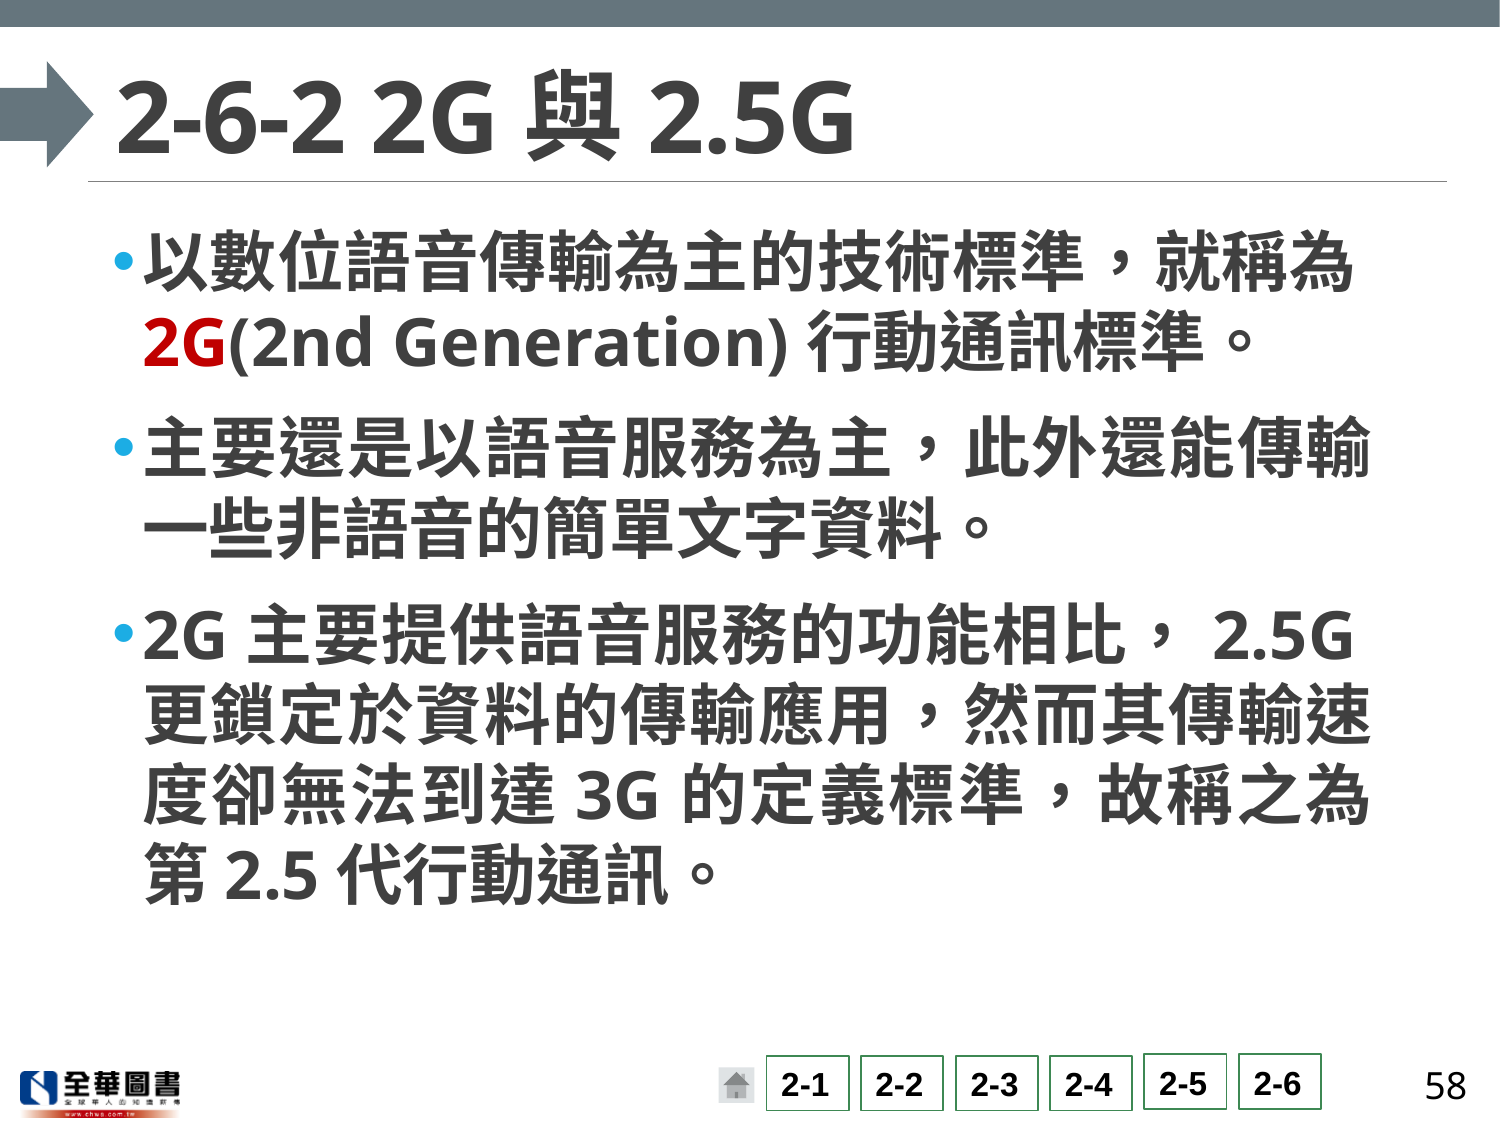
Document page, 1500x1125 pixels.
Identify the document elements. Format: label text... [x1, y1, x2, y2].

picture [20, 1071, 180, 1118]
slide_number 58 [1320, 1057, 1483, 1118]
list 以數位語音傳輸為主的技術標準，就稱為2G(2nd Generation)行動通訊標準。 主要還是以語音服務為主，此外還能傳輸一些非語音的簡單文字資料。 2G主要提供語音服務的功能相比，2.5G更鎖定於資料的傳輸應用，然而其傳輸速度卻無法到達3G的定義標準，故稱之為第2.5代行動通訊。 [112, 212, 1373, 1024]
title 2-6-2 2G與2.5G [100, 47, 1447, 182]
